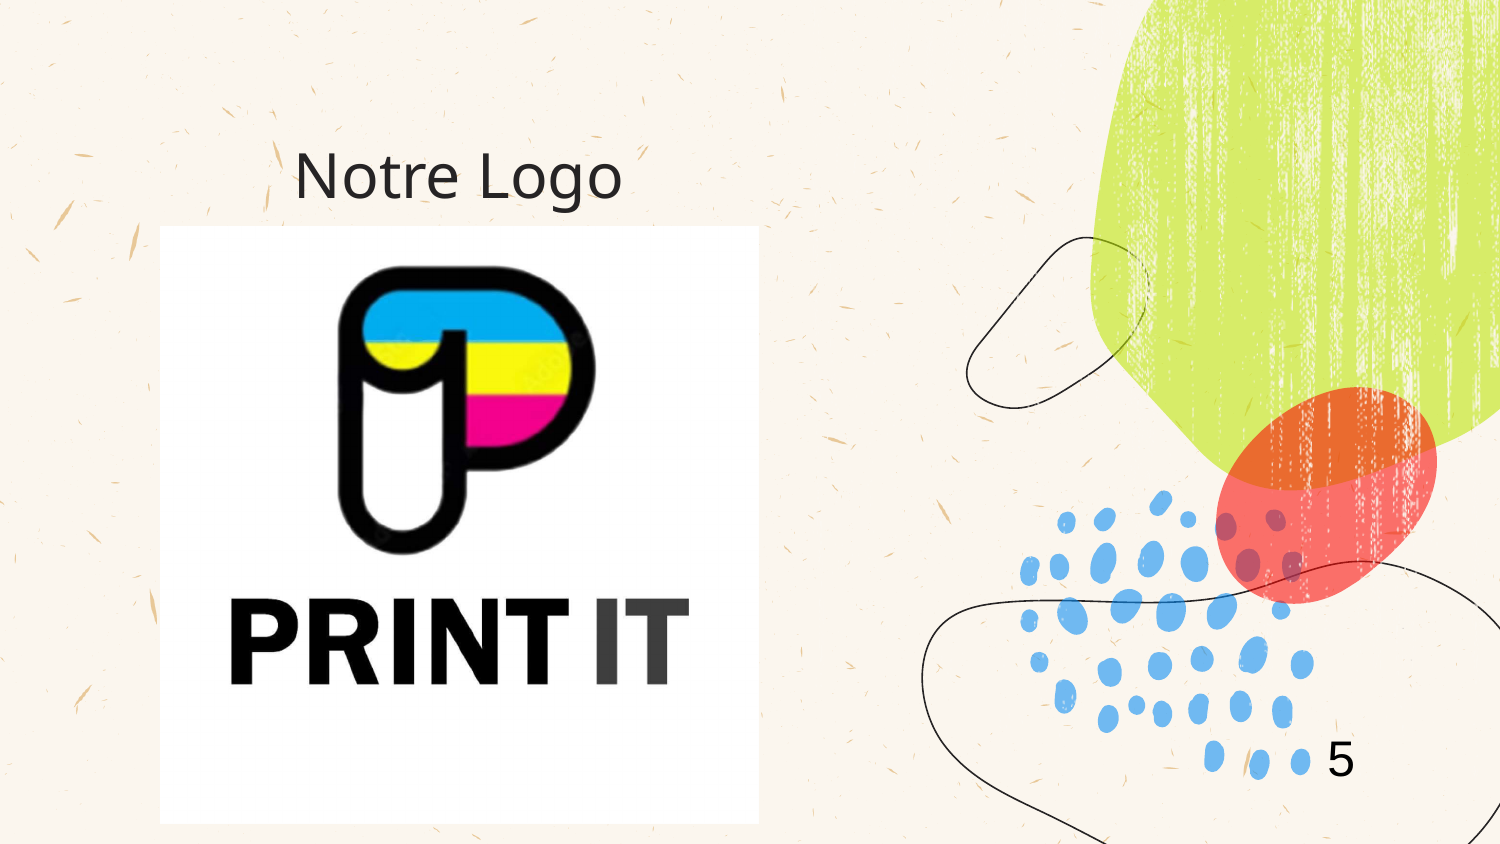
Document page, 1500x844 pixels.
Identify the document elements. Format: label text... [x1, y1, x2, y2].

text_box 5 [1312, 718, 1467, 794]
title Notre Logo [71, 121, 847, 200]
picture [0, 0, 1500, 844]
picture [1471, 808, 1500, 844]
